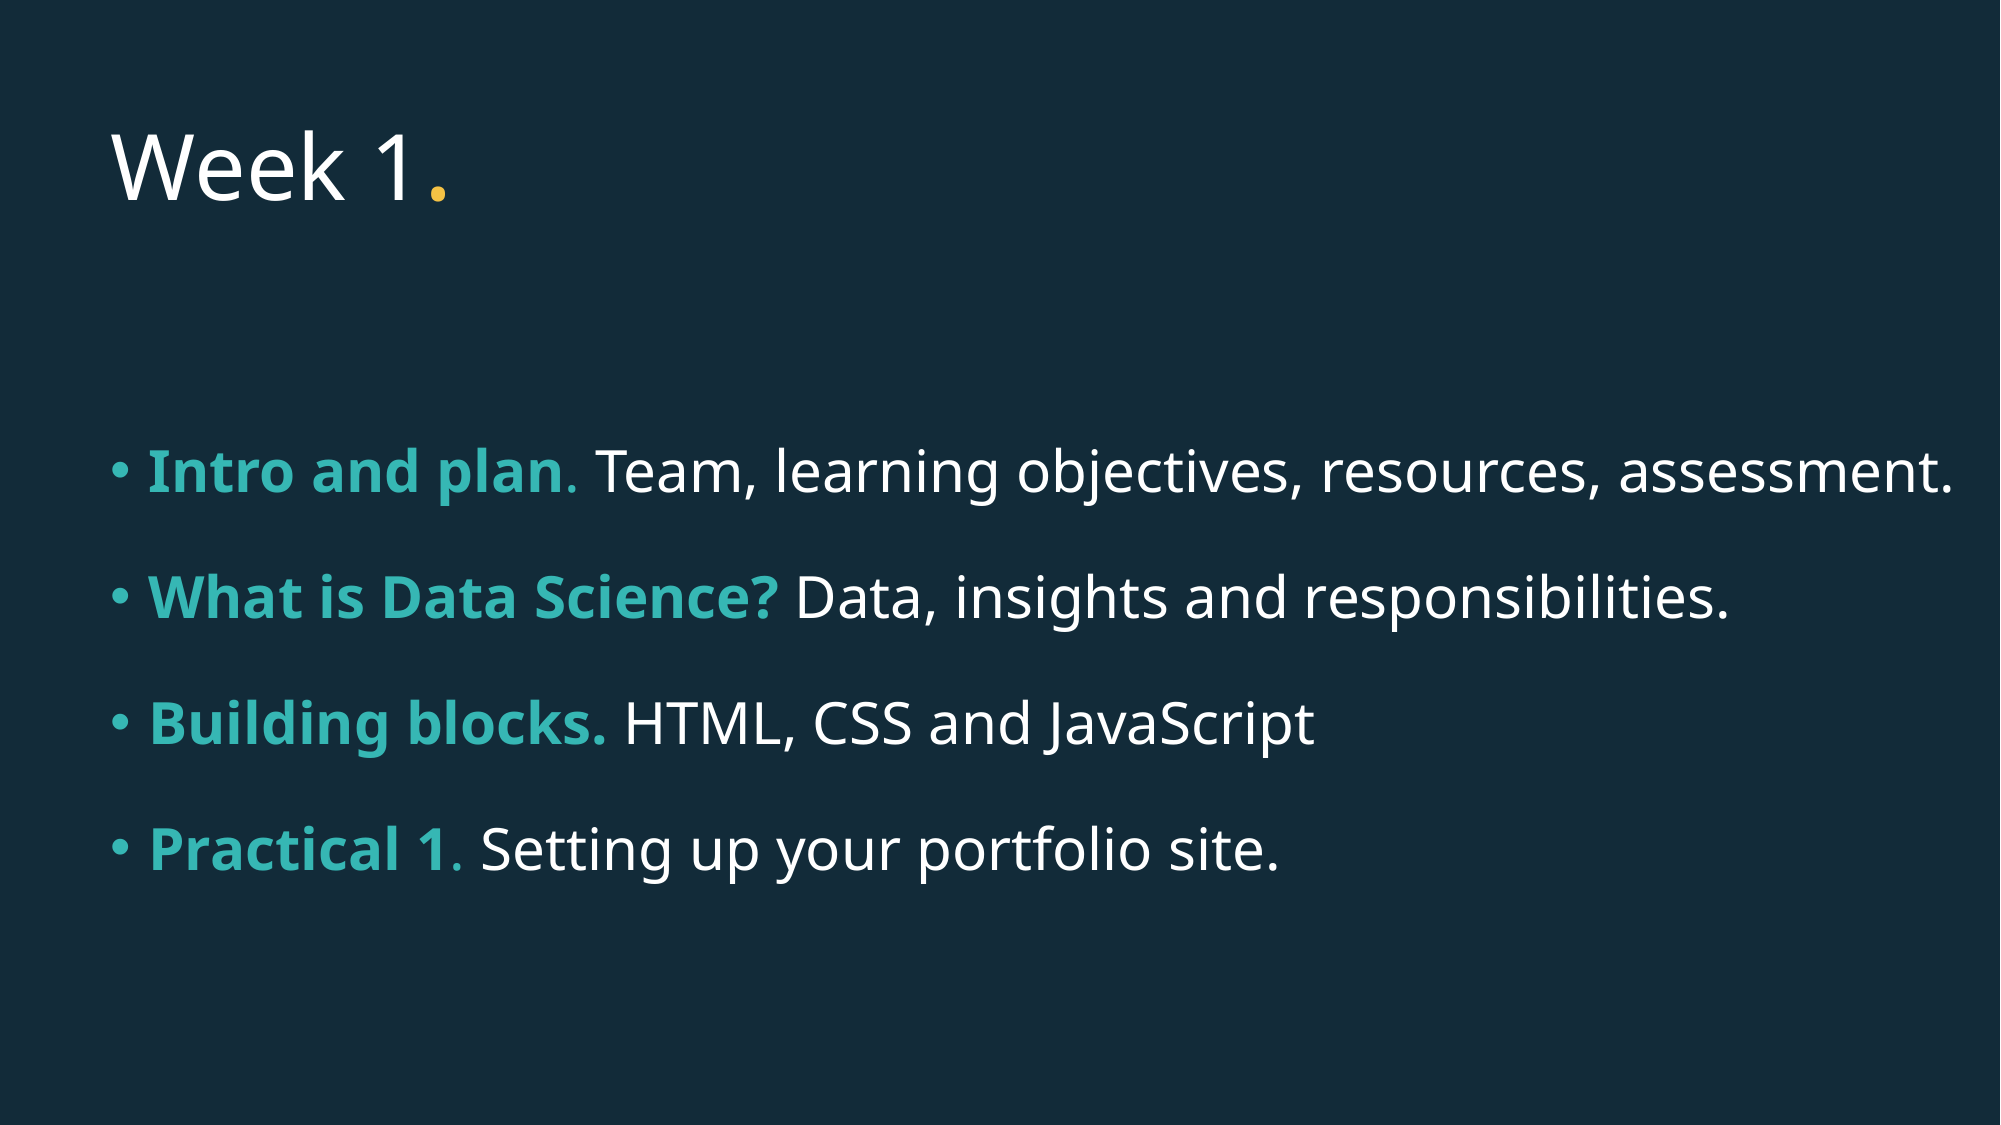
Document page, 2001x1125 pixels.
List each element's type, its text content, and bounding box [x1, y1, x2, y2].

list Intro and plan. Team, learning objectives, resources, assessment. What is Data Science? Data, insights and responsibilities. Building blocks. HTML, CSS and JavaScript Practical 1. Setting up your portfolio site. [95, 391, 1974, 1106]
title Week 1. [95, 55, 1821, 274]
